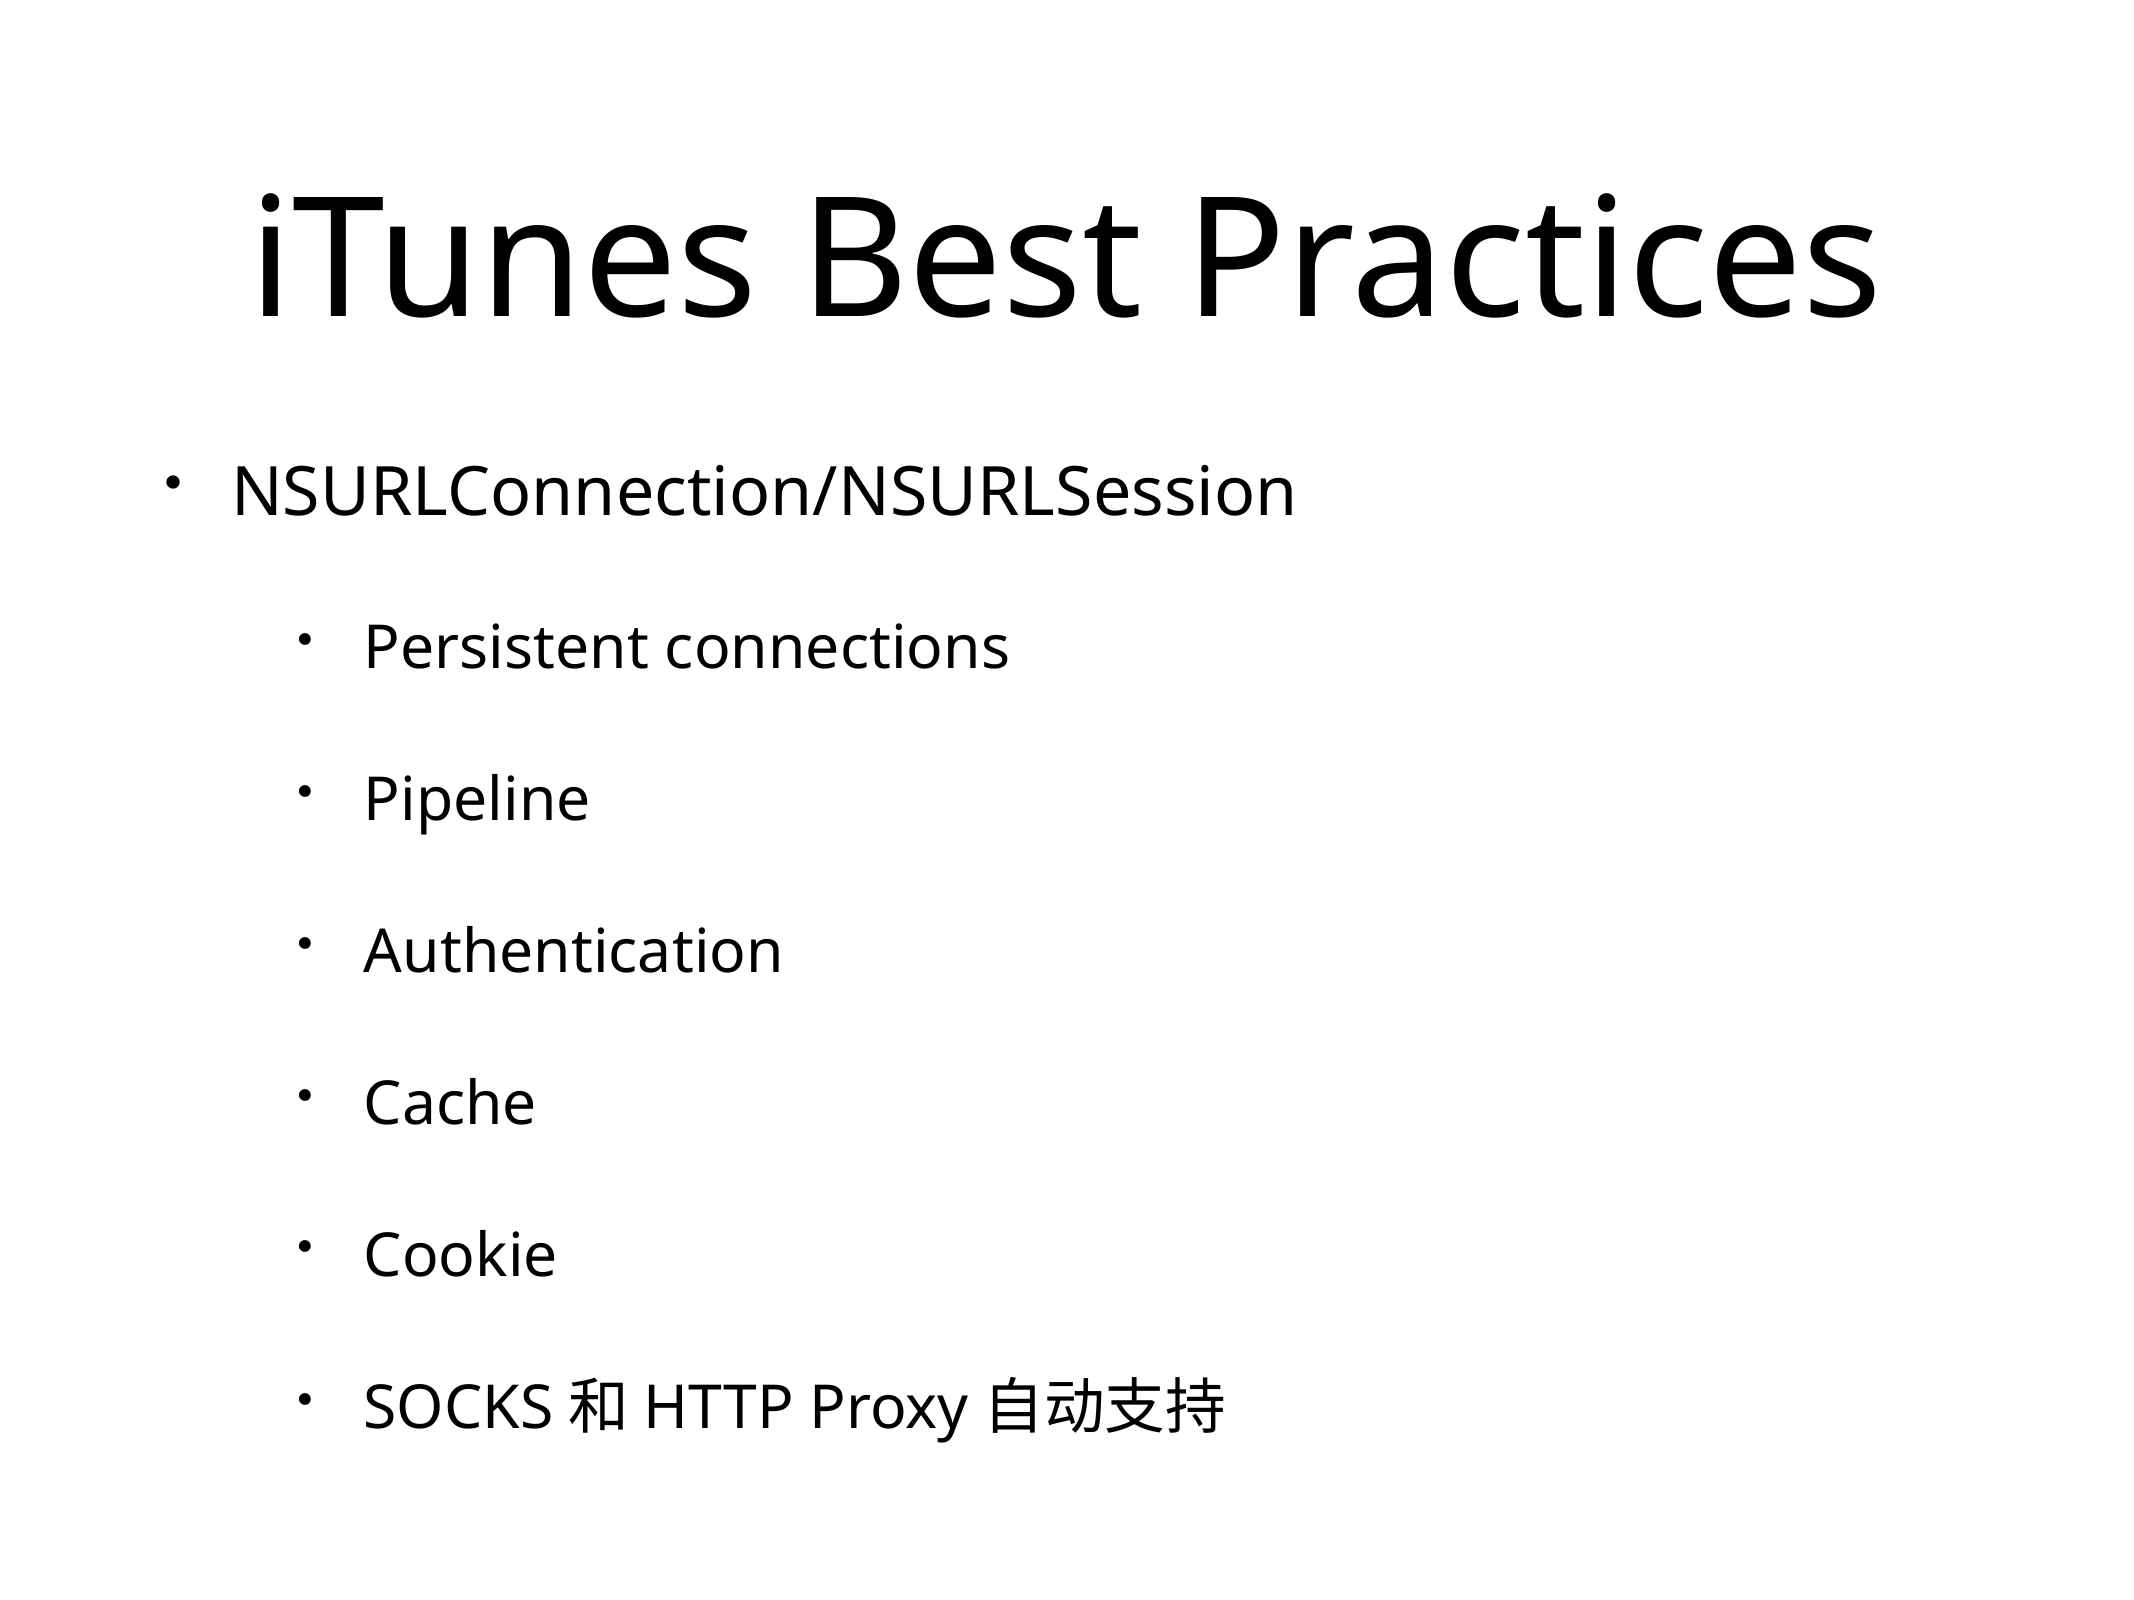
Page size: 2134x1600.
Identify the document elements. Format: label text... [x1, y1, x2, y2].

title iTunes Best Practices [155, 72, 1978, 427]
list NSURLConnection/NSURLSession Persistent connections Pipeline Authentication Cache Cookie SOCKS和HTTP Proxy自动支持 [155, 427, 1978, 1460]
